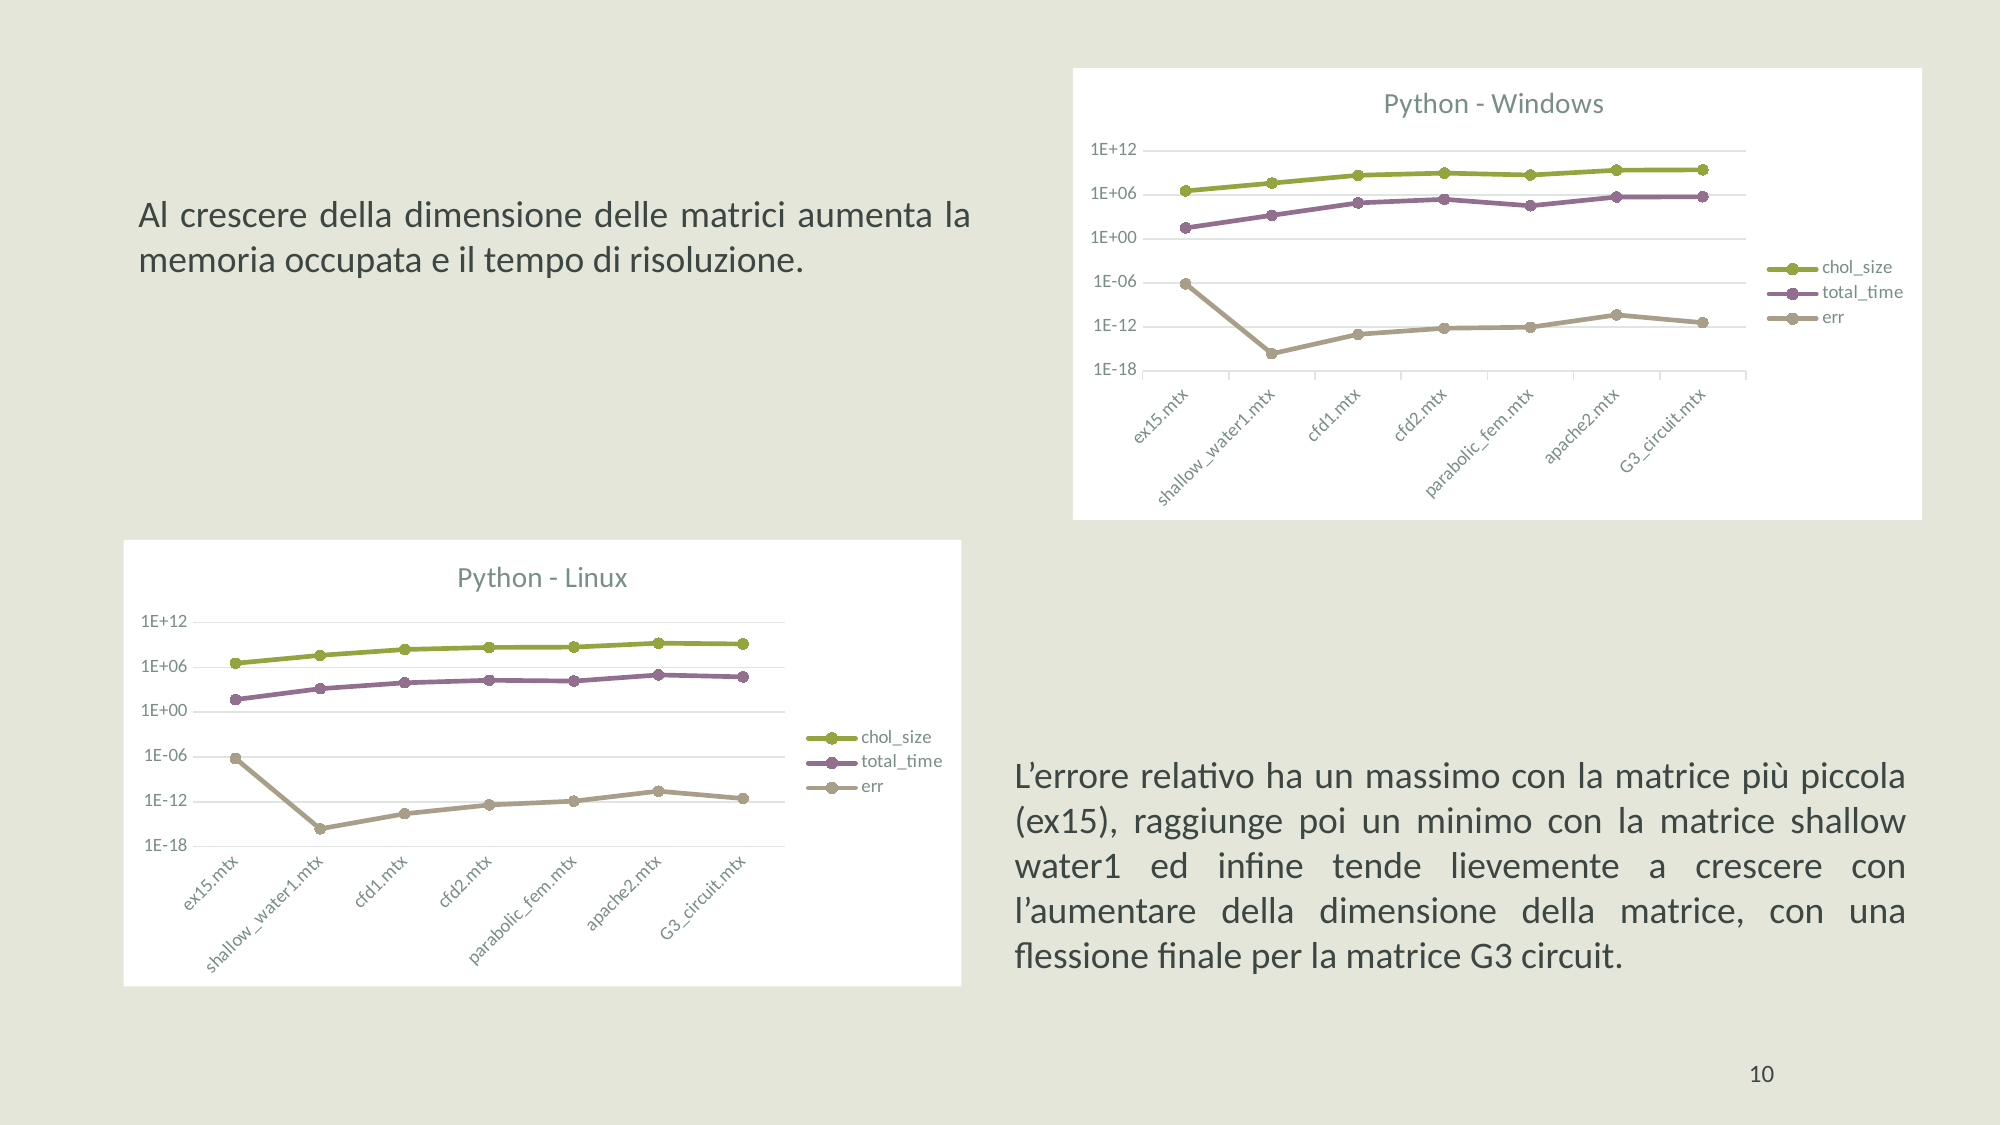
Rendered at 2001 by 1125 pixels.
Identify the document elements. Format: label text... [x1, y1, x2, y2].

chart [1072, 68, 1923, 520]
text_box Al crescere della dimensione delle matrici aumenta la memoria occupata e il tempo di risoluzione. [123, 182, 987, 288]
slide_number 10 [1466, 1042, 1790, 1103]
chart [123, 539, 962, 987]
text_box L’errore relativo ha un massimo con la matrice più piccola (ex15), raggiunge poi un minimo con la matrice shallow water1 ed inﬁne tende lievemente a crescere con l’aumentare della dimensione della matrice, con una ﬂessione ﬁnale per la matrice G3 circuit. [999, 744, 1923, 984]
